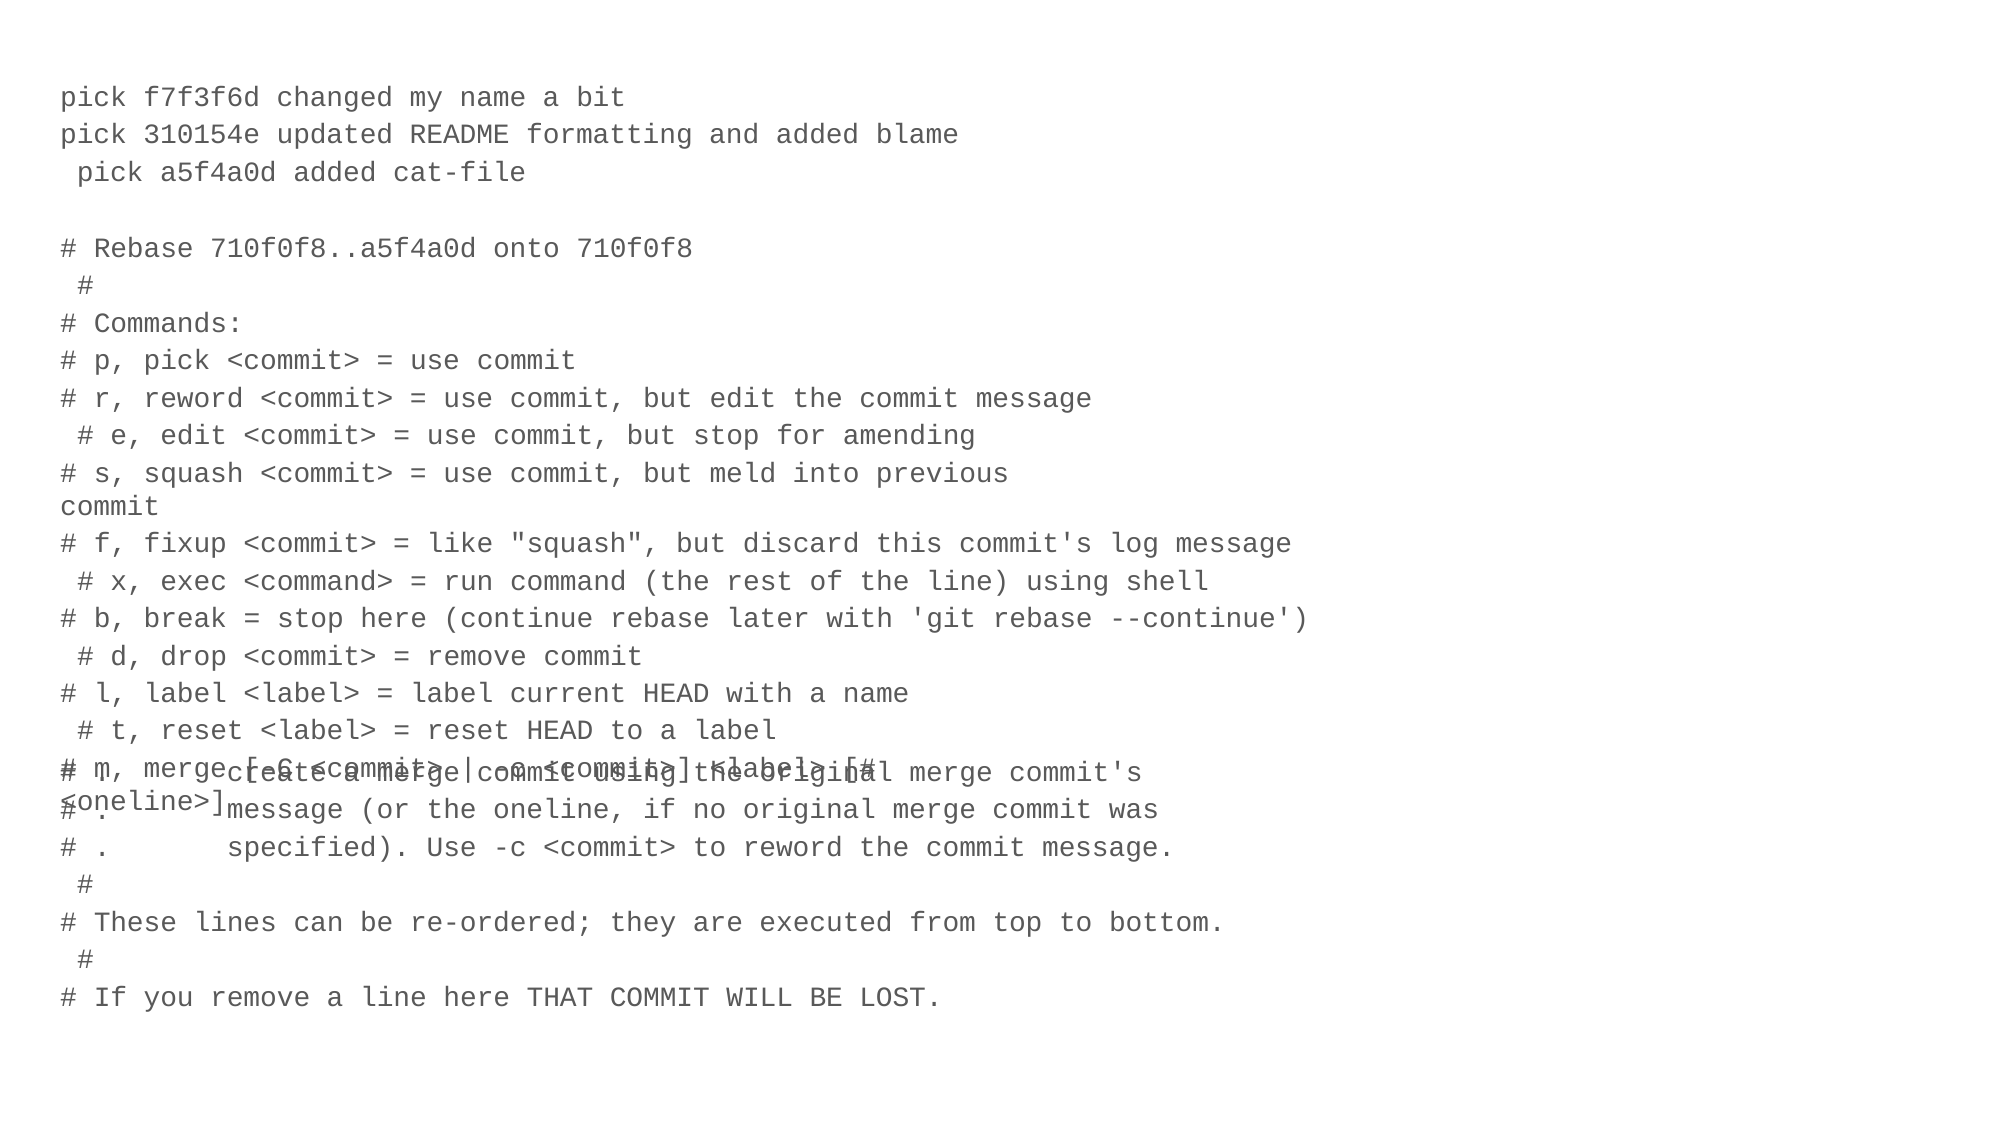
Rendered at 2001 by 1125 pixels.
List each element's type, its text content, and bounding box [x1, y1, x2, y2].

text_box # These lines can be re-ordered; they are executed from top to bottom. # # If you remove a line here THAT COMMIT WILL BE LOST. [57, 896, 1230, 1012]
text_box # . # . # . # [57, 746, 114, 896]
text_box create a merge commit using the original merge commit's message (or the oneline, if no original merge commit was specified). Use -c <commit> to reword the commit message. [224, 746, 1180, 862]
text_box pick f7f3f6d changed my name a bit pick 310154e updated README formatting and added blame pick a5f4a0d added cat-file # Rebase 710f0f8..a5f4a0d onto 710f0f8 # # Commands: # p, pick <commit> = use commit # r, reword <commit> = use commit, but edit the commit message # e, edit <commit> = use commit, but stop for amending # s, squash <commit> = use commit, but meld into previous commit # f, fixup <commit> = like "squash", but discard this commit's log message # x, exec <command> = run command (the rest of the line) using shell # b, break = stop here (continue rebase later with 'git rebase --continue') # d, drop <commit> = remove commit # l, label <label> = label current HEAD with a name # t, reset <label> = reset HEAD to a label # m, merge [-C <commit> | -c <commit>] <label> [# <oneline>] [57, 71, 1313, 816]
